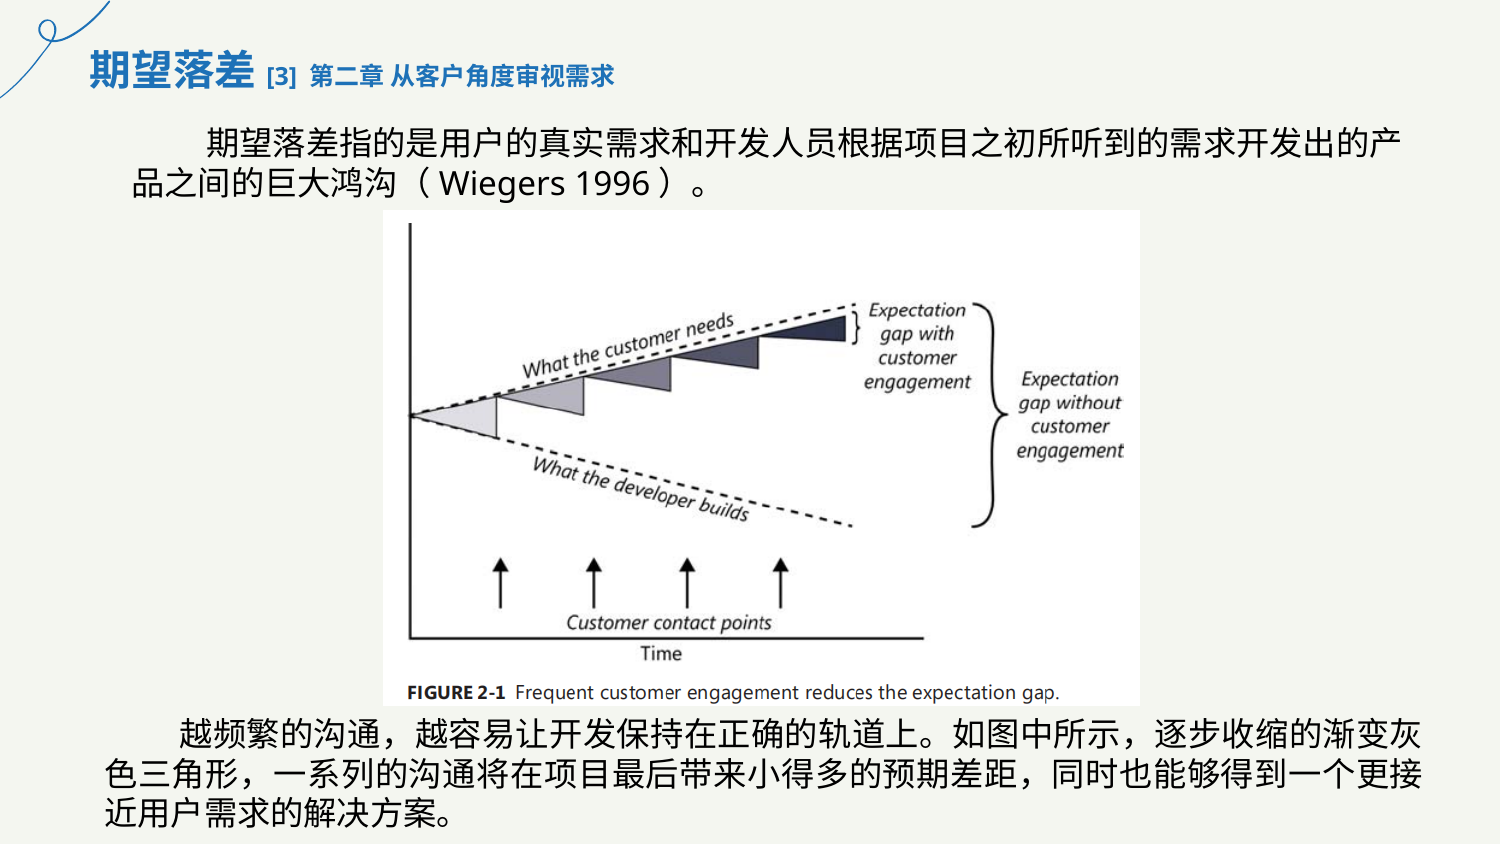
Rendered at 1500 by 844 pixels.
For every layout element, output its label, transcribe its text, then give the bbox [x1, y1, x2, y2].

text_box 越频繁的沟通，越容易让开发保持在正确的轨道上。如图中所示，逐步收缩的渐变灰色三角形，一系列的沟通将在项目最后带来小得多的预期差距，同时也能够得到一个更接近用户需求的解决方案。 [89, 705, 1440, 840]
text_box 期望落差指的是用户的真实需求和开发人员根据项目之初所听到的需求开发出的产品之间的巨大鸿沟（Wiegers 1996）。 [116, 114, 1440, 210]
picture [383, 210, 1140, 706]
text_box 期望落差[3] 第二章 从客户角度审视需求 [89, 43, 663, 94]
